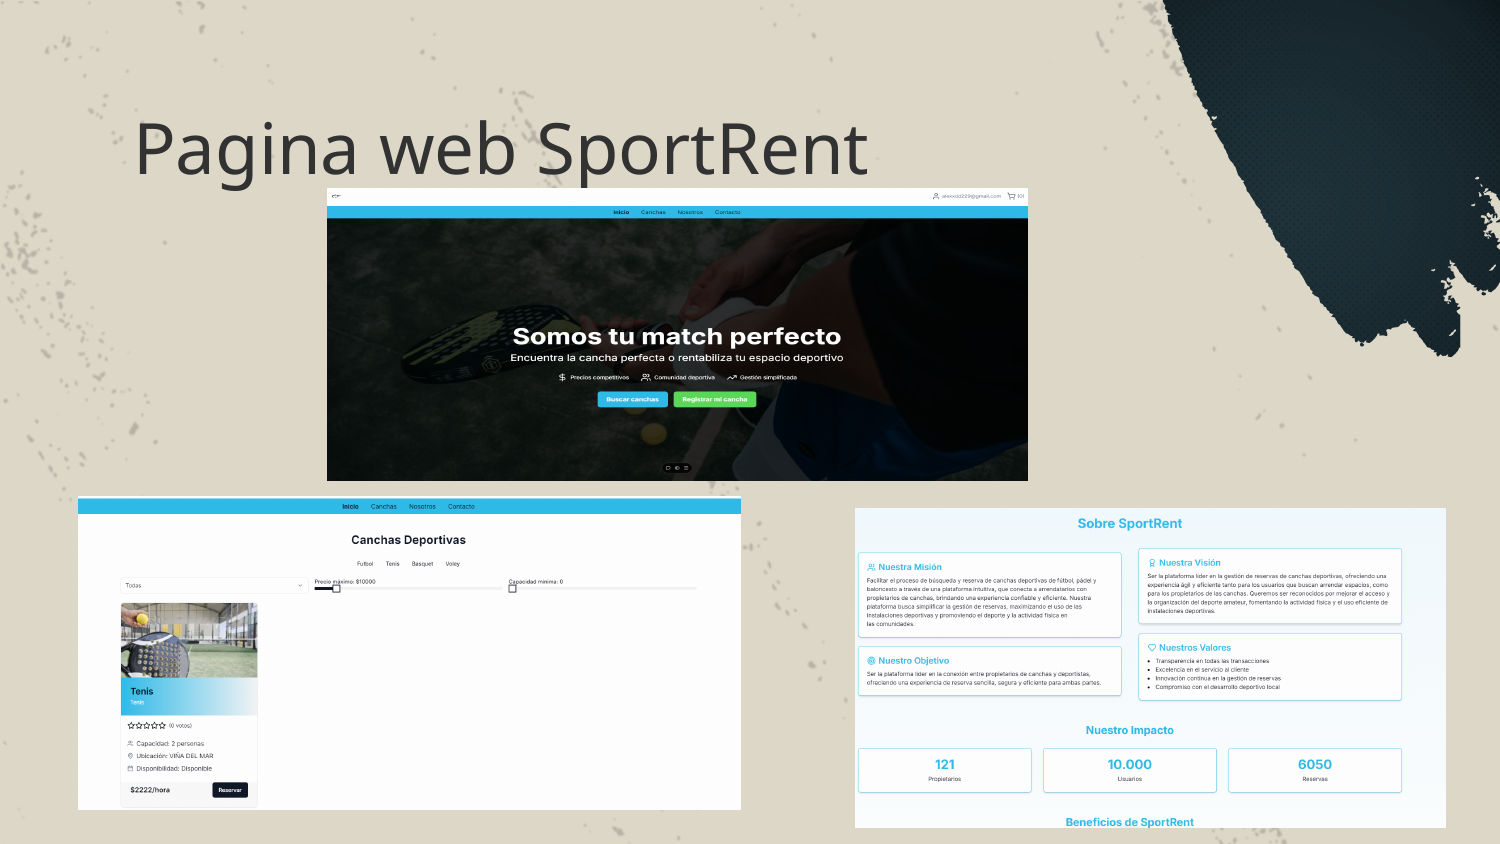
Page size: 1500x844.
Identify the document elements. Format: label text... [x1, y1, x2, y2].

picture [2, 0, 1500, 844]
title Pagina web SportRent [118, 88, 1382, 183]
